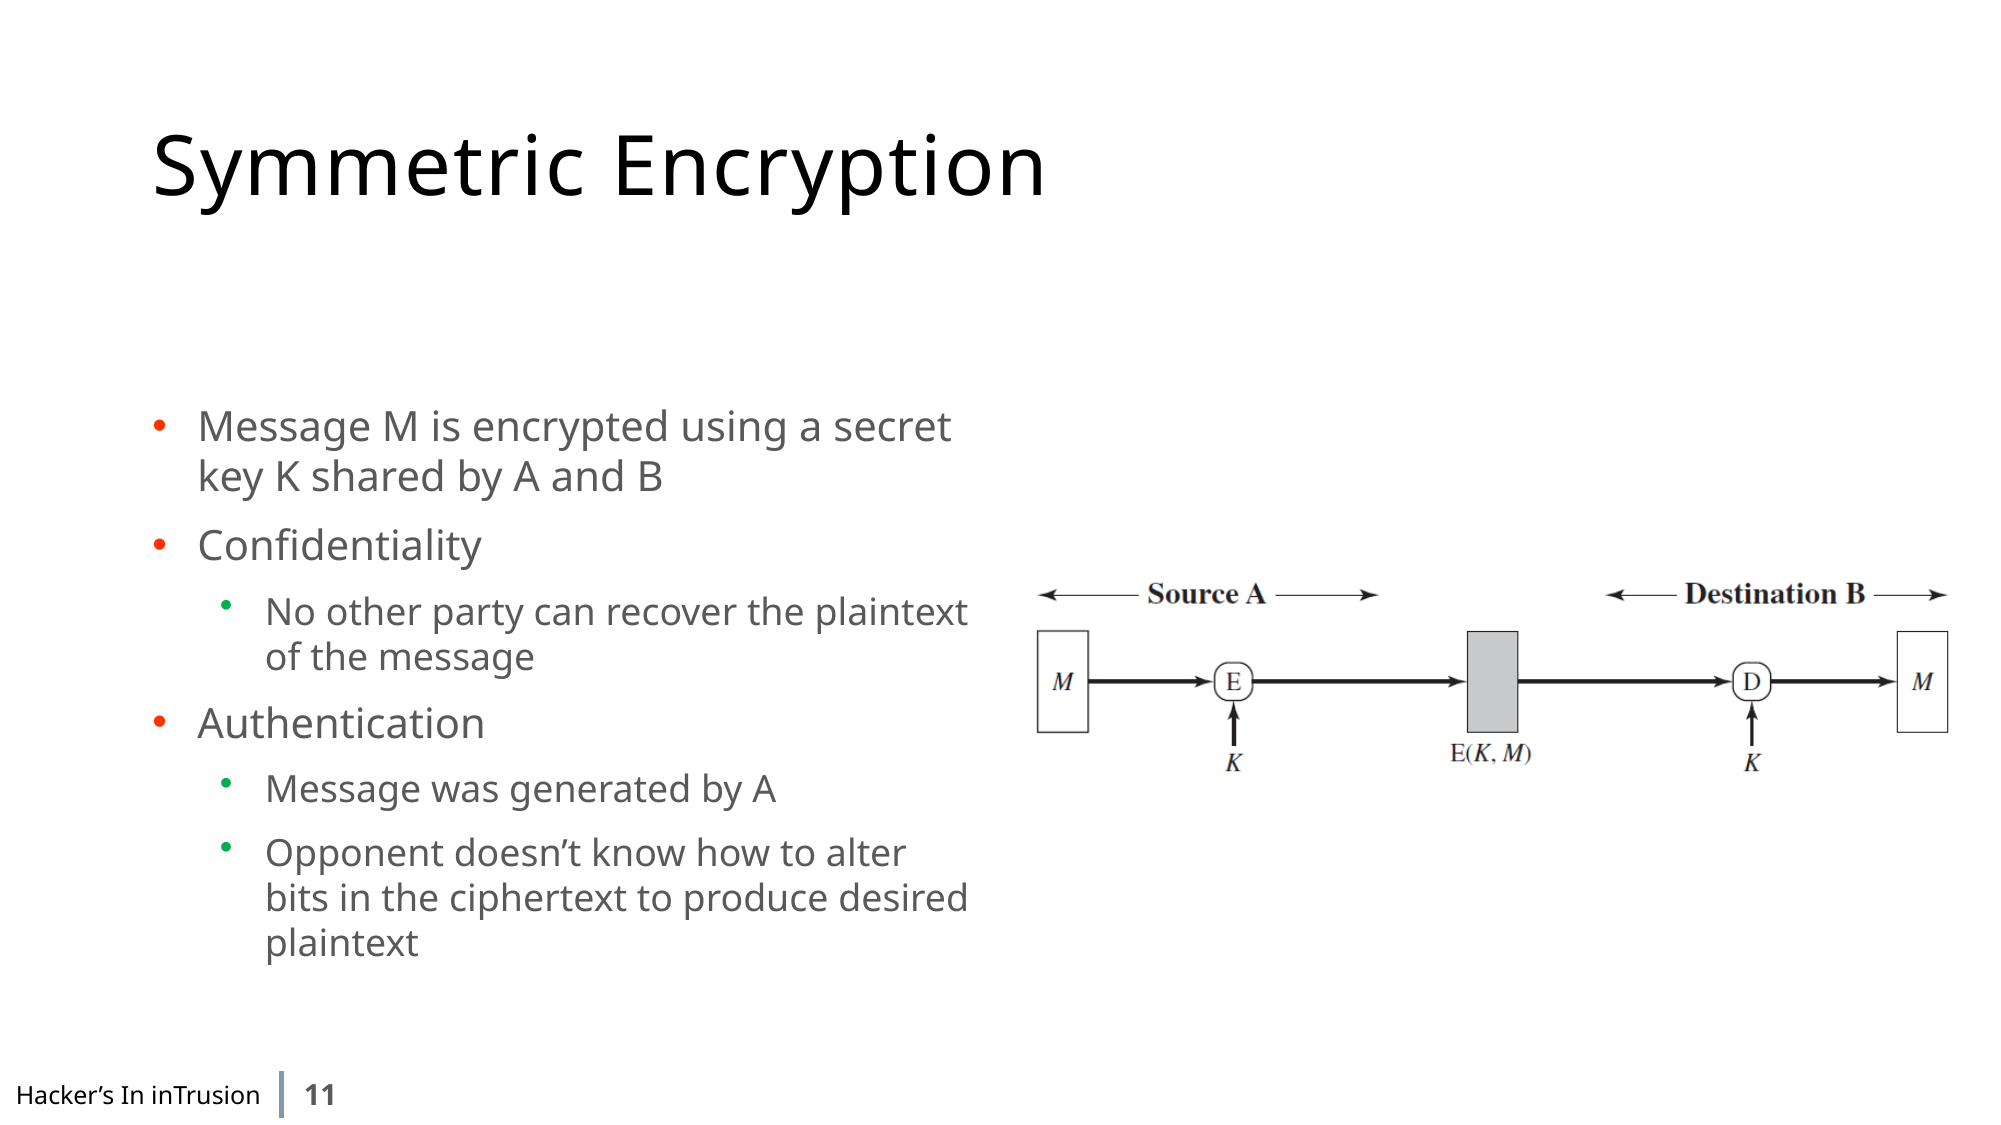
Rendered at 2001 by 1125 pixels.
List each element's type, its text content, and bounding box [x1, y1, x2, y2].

list Message M is encrypted using a secret key K shared by A and B Confidentiality No other party can recover the plaintext of the message Authentication Message was generated by A Opponent doesn’t know how to alter bits in the ciphertext to produce desired plaintext [137, 299, 988, 1065]
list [1012, 562, 1957, 780]
title Symmetric Encryption [137, 59, 1863, 278]
